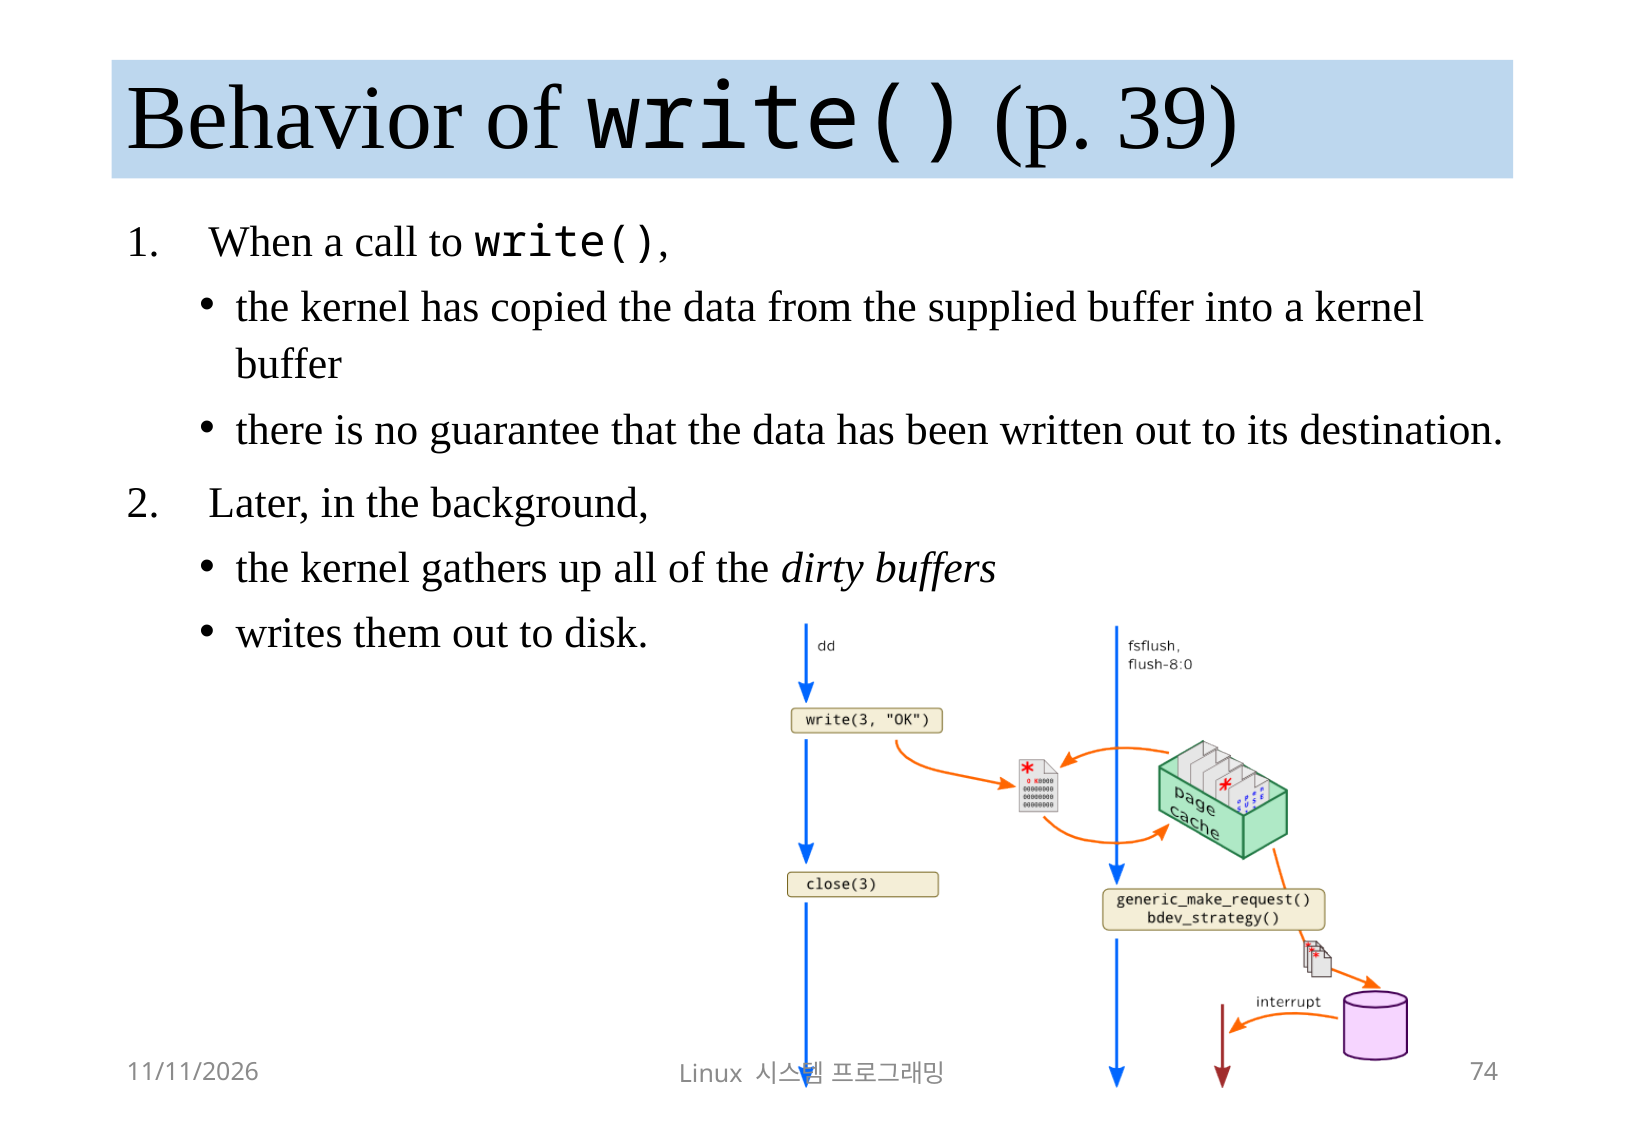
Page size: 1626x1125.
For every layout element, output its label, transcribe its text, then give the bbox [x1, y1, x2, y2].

slide_number 74 [1433, 1042, 1514, 1103]
title Behavior of write() (p. 39) [111, 59, 1514, 179]
picture [786, 622, 1408, 1088]
list When a call to write(), the kernel has copied the data from the supplied buffer into a kernel buffer there is no guarantee that the data has been written out to its destination. Later, in the background, the kernel gathers up all of the dirty buffers writes them out to disk. [111, 199, 1528, 685]
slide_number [111, 1042, 303, 1103]
footer Linux 시스템 프로그래밍 [538, 1042, 1087, 1103]
